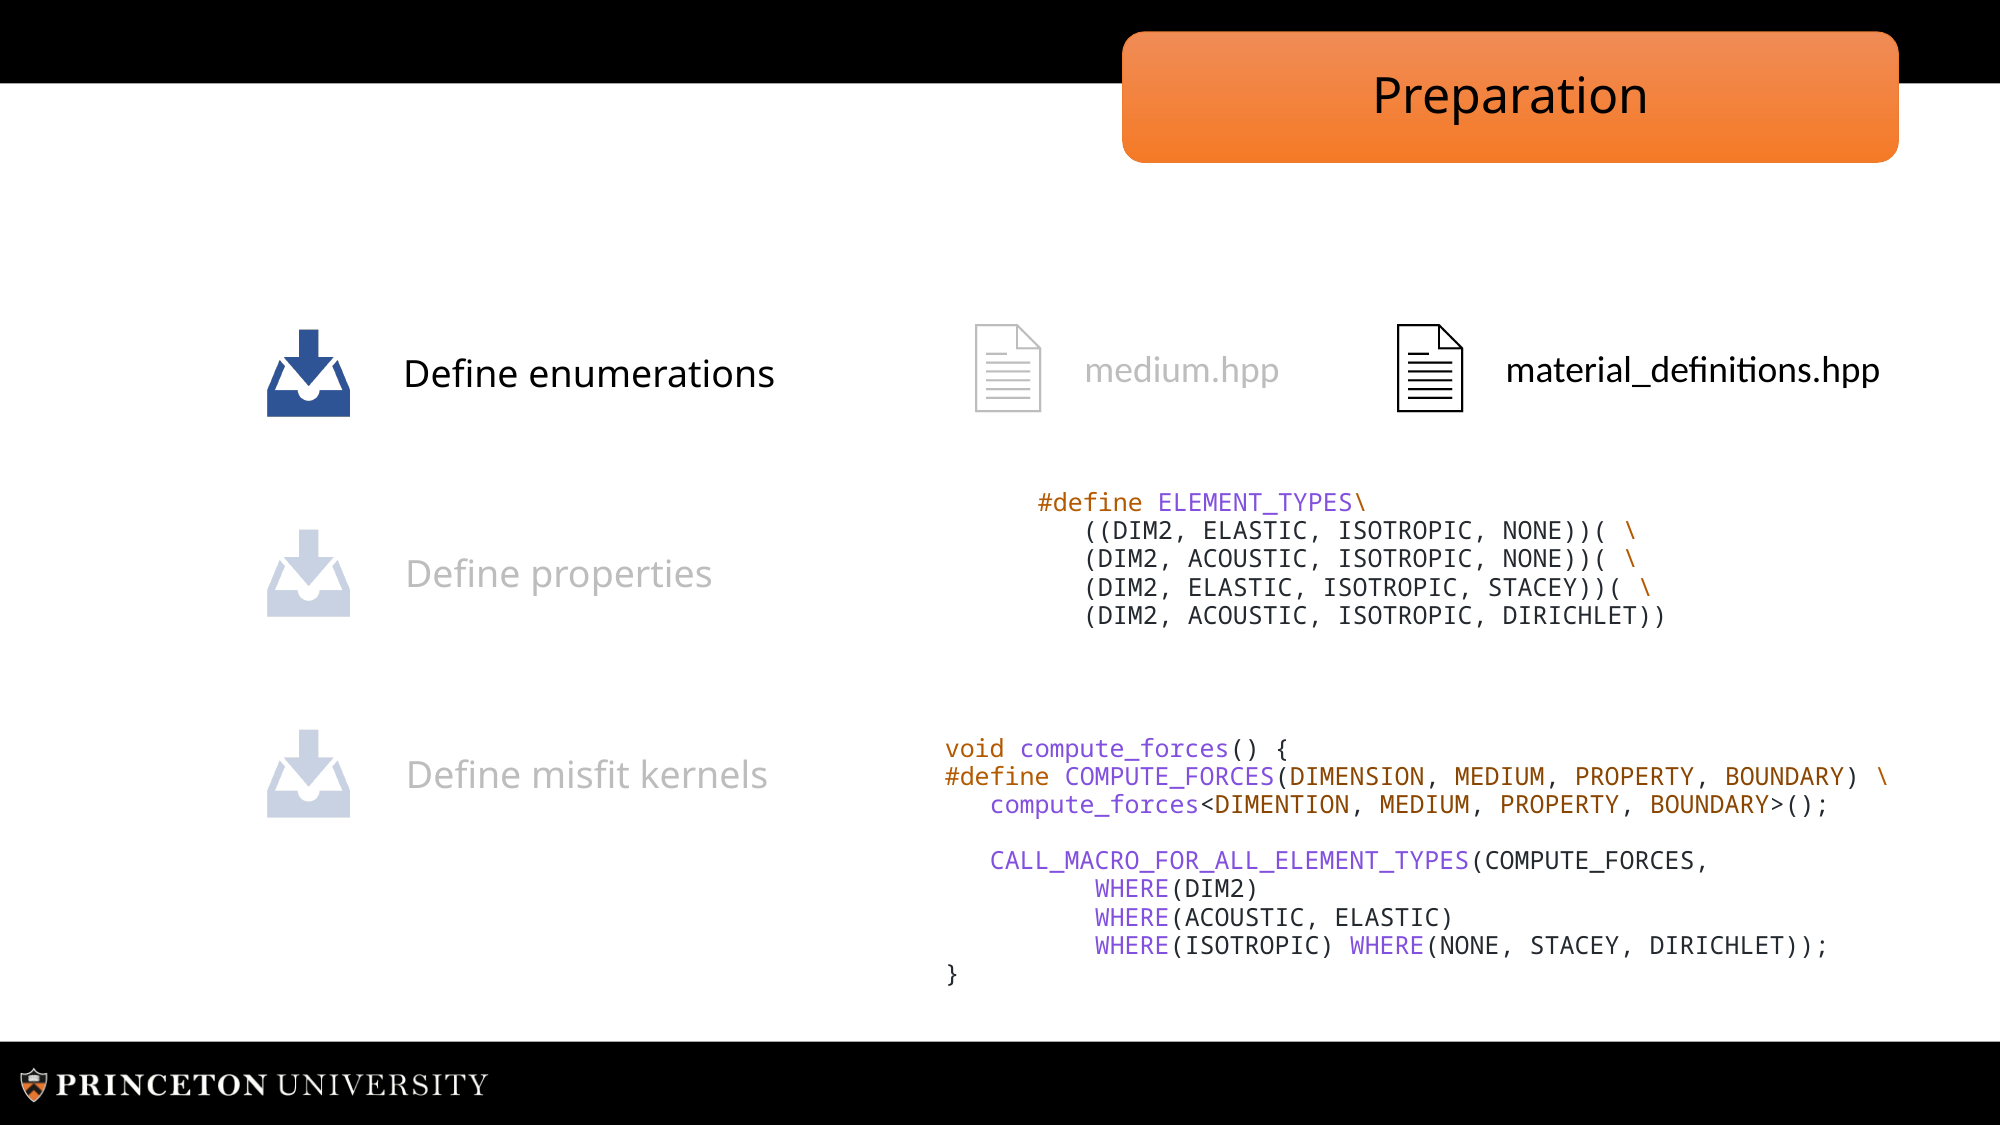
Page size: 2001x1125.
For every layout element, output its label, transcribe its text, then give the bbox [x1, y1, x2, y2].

text_box void compute_forces() { #define COMPUTE_FORCES(DIMENSION, MEDIUM, PROPERTY, BOUNDARY) \ compute_forces<DIMENTION, MEDIUM, PROPERTY, BOUNDARY>(); CALL_MACRO_FOR_ALL_ELEMENT_TYPES(COMPUTE_FORCES, WHERE(DIM2) WHERE(ACOUSTIC, ELASTIC) WHERE(ISOTROPIC) WHERE(NONE, STACEY, DIRICHLET)); } [929, 726, 1931, 995]
picture [1377, 315, 1483, 421]
picture [250, 515, 367, 631]
text_box Define enumerations [388, 342, 791, 403]
picture [0, 1044, 510, 1124]
text_box [921, 308, 1321, 441]
title Preparation [1124, 31, 1899, 163]
picture [250, 715, 367, 832]
picture [955, 315, 1061, 421]
text_box [199, 482, 931, 866]
text_box #define ELEMENT_TYPES\ ((DIM2, ELASTIC, ISOTROPIC, NONE))( \ (DIM2, ACOUSTIC, ISOTROPIC, NONE))( \ (DIM2, ELASTIC, ISOTROPIC, STACEY))( \ (DIM2, ACOUSTIC, ISOTROPIC, DIRICHLET)) [1023, 481, 1732, 637]
picture [250, 315, 367, 431]
text_box material_definitions.hpp [1490, 337, 1896, 398]
